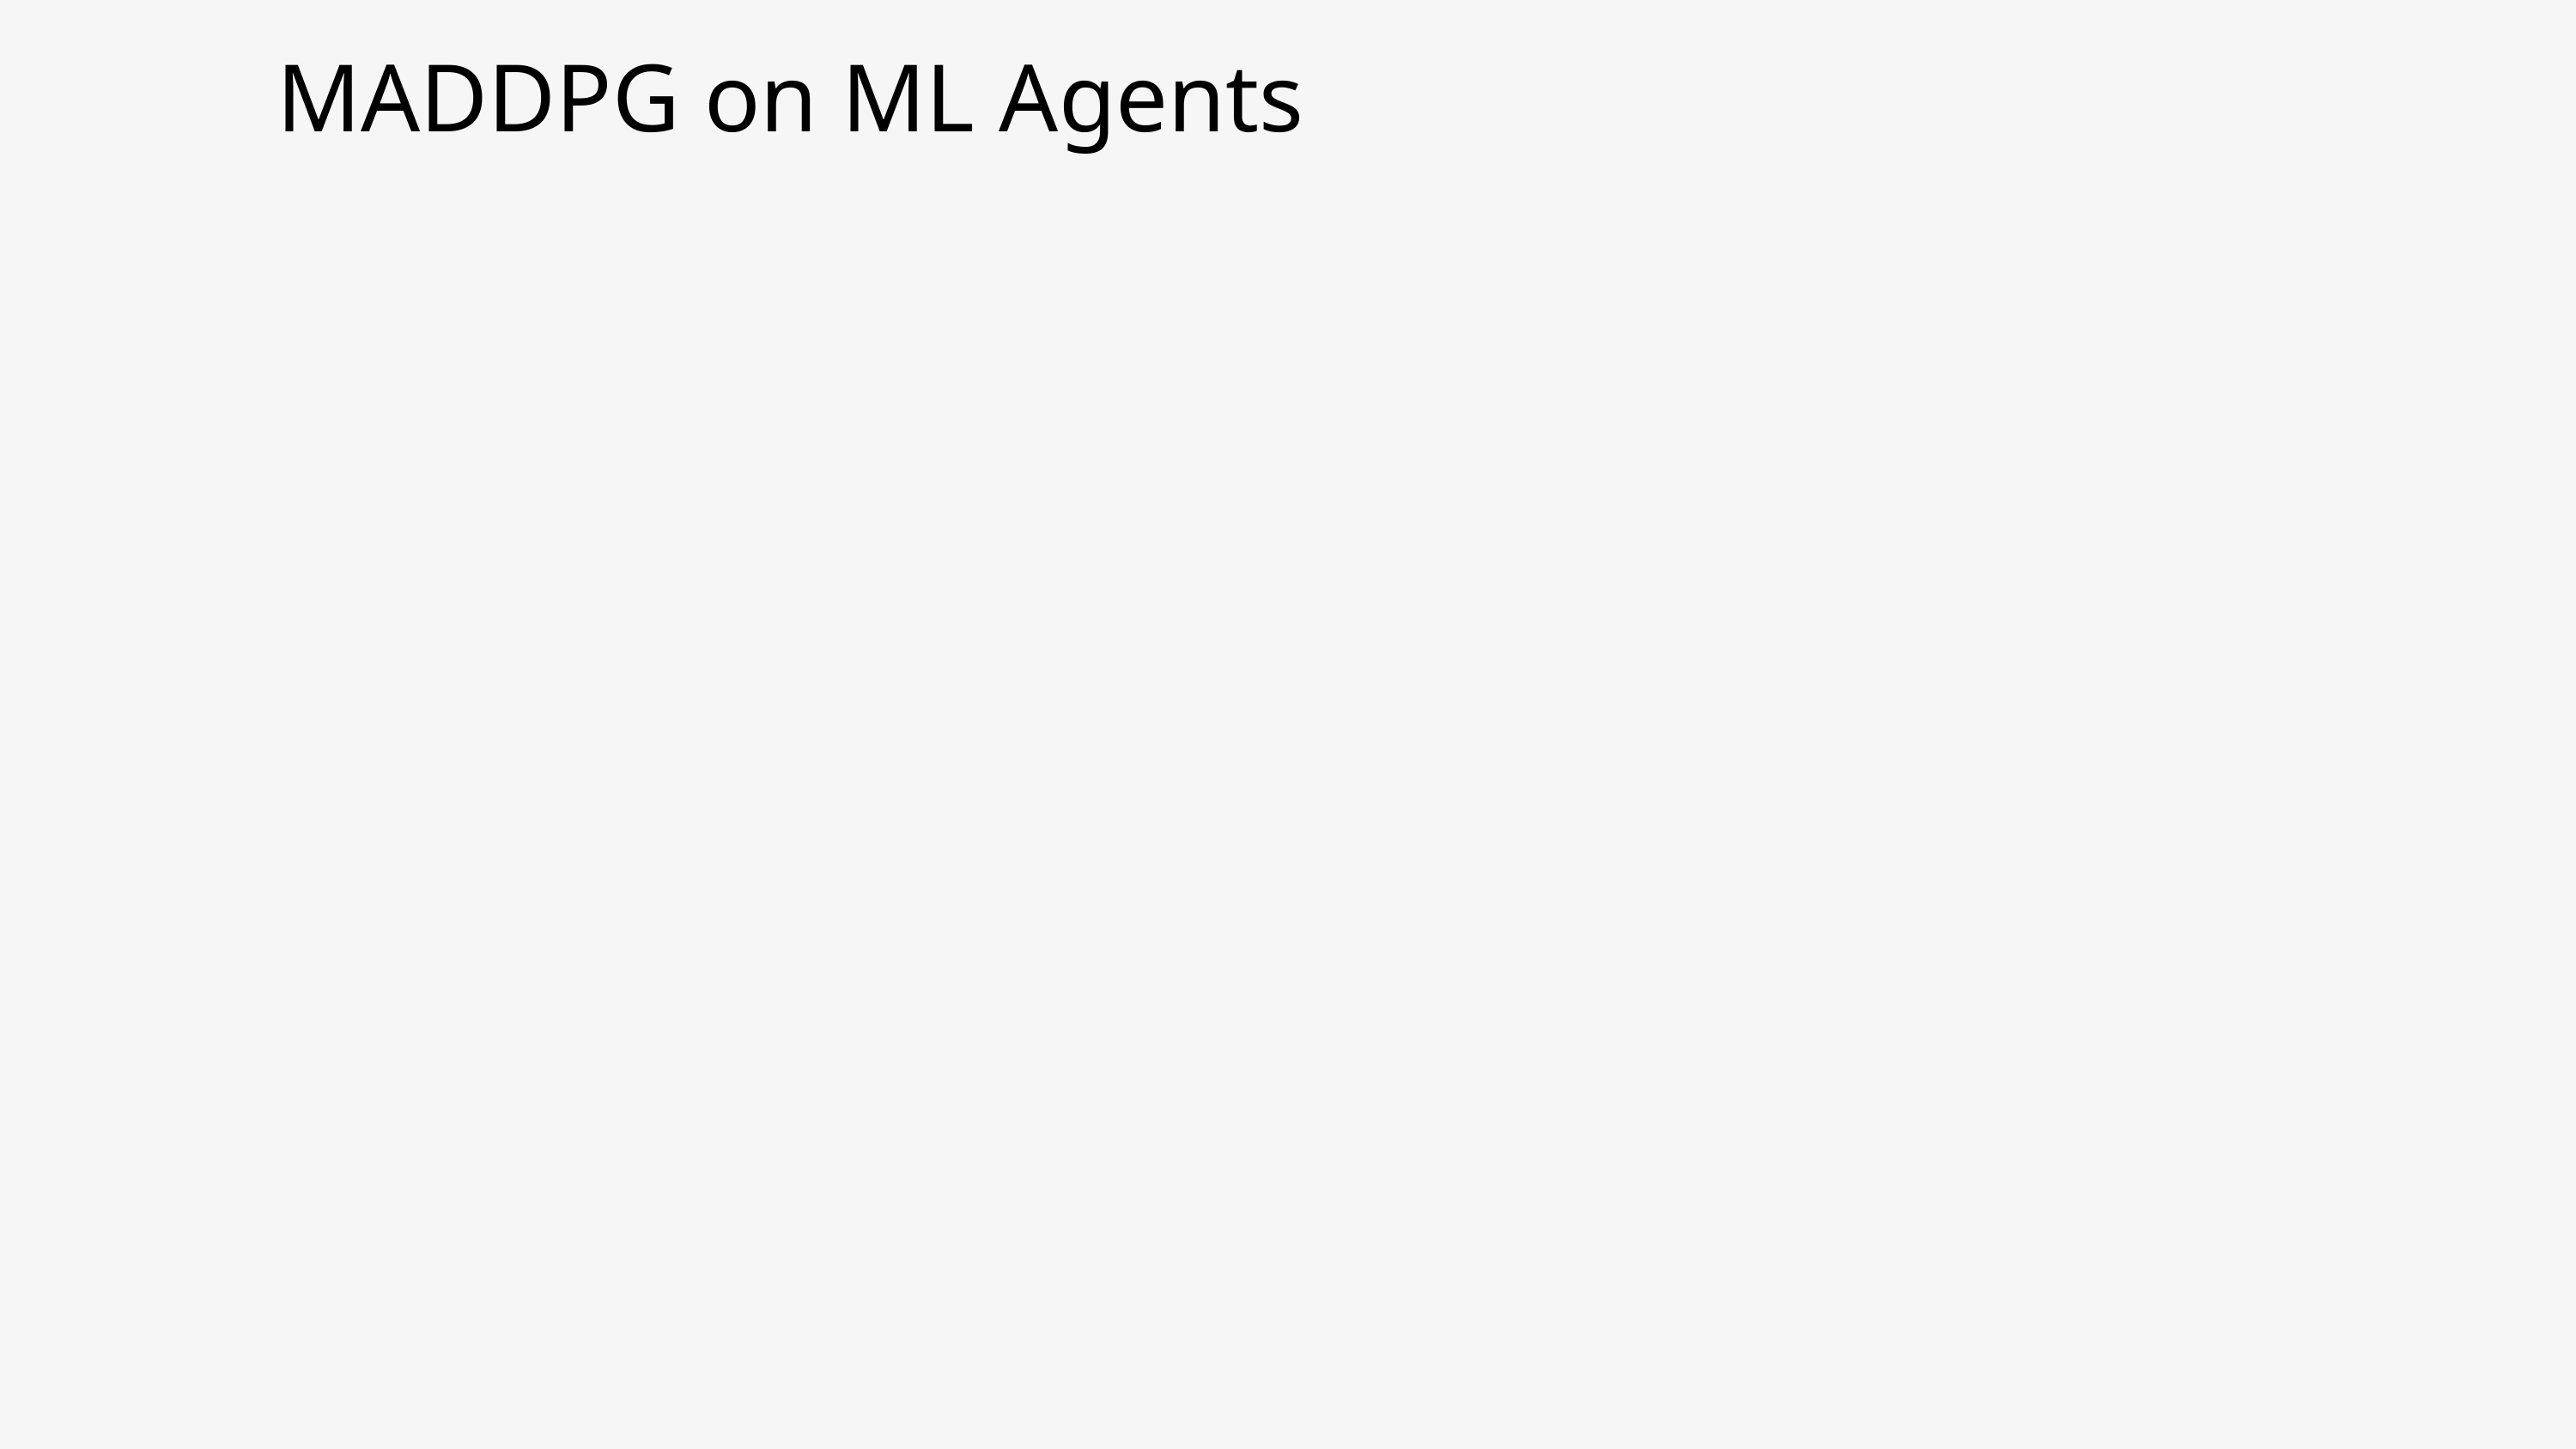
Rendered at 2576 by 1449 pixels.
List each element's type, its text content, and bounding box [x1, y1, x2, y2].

text_box MADDPG on ML Agents [257, 20, 1324, 151]
